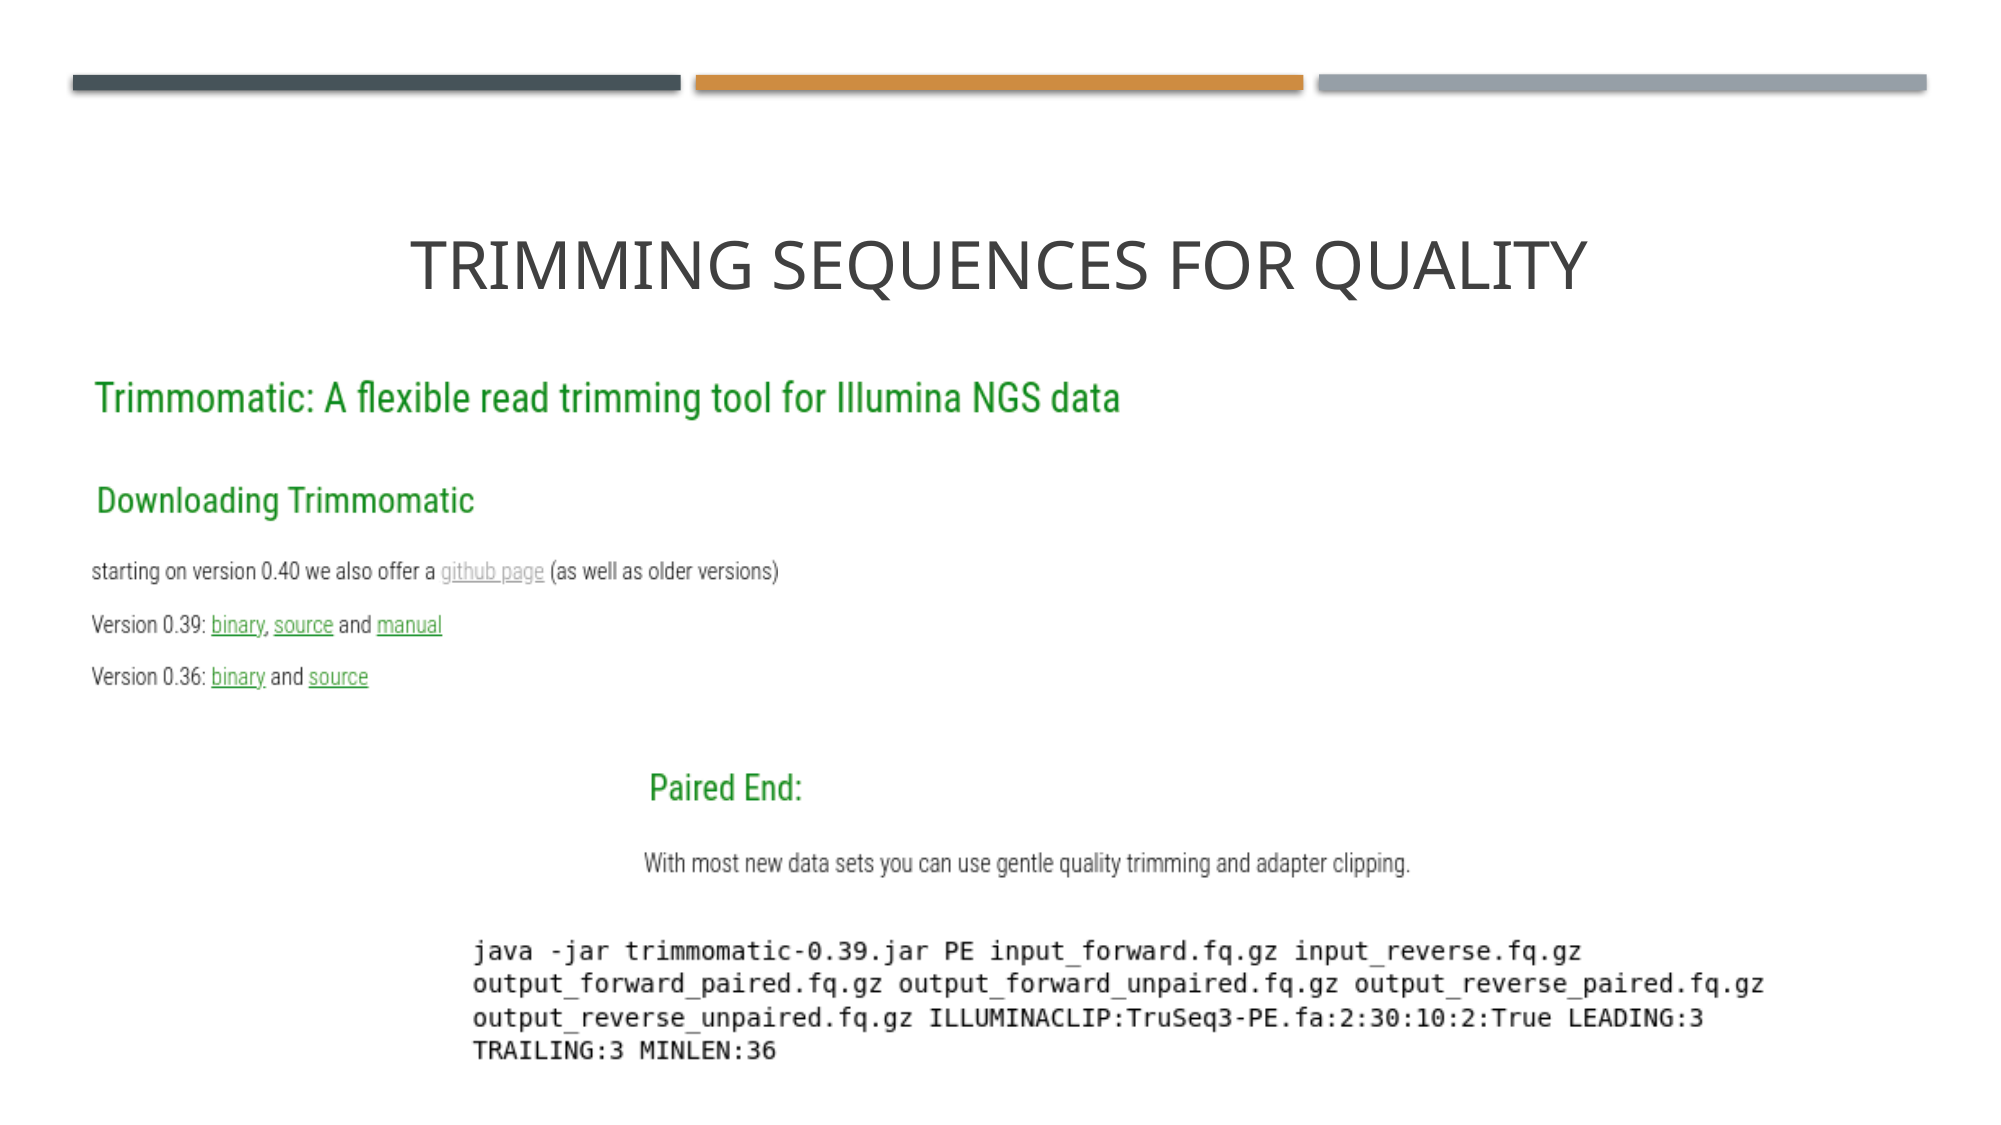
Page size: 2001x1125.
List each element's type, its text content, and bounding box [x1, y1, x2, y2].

title Trimming sequences for quality [95, 115, 1905, 311]
picture [78, 349, 1231, 451]
picture [78, 465, 778, 717]
picture [462, 926, 1789, 1111]
picture [616, 747, 1527, 894]
